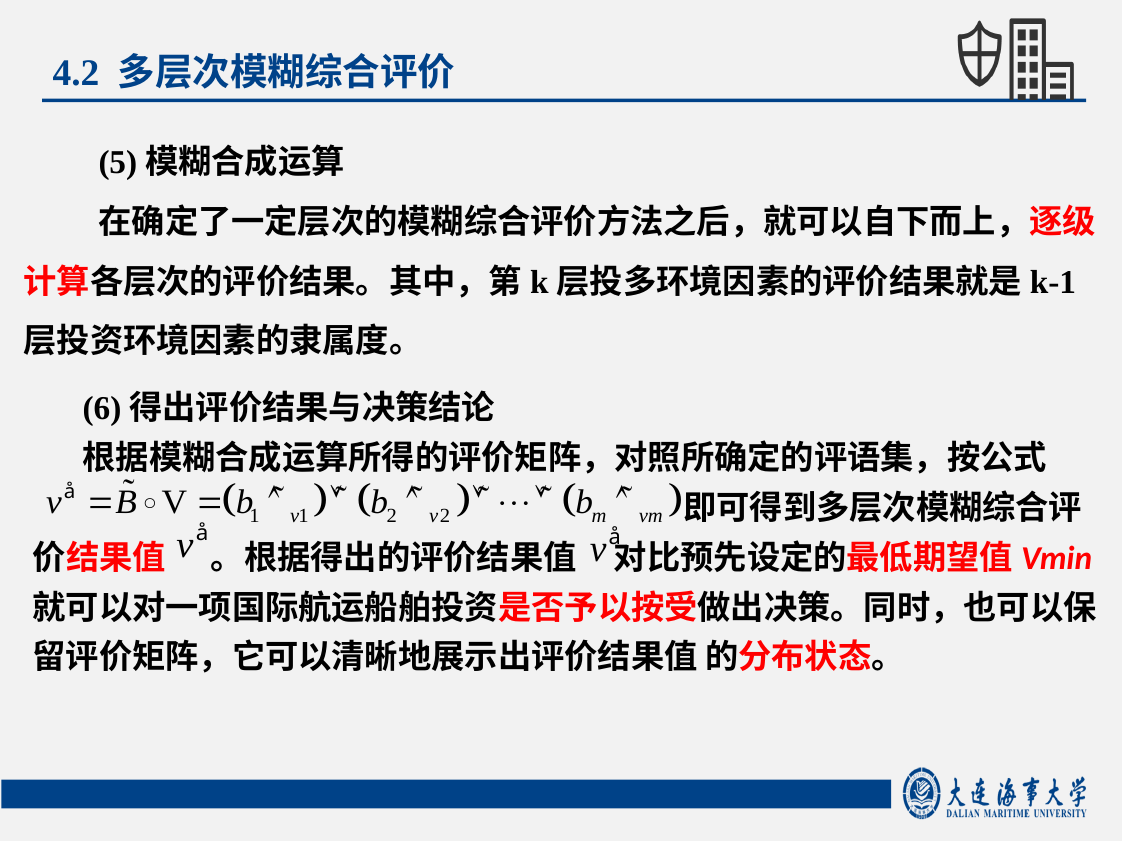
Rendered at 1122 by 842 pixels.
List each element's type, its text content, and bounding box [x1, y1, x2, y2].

text_box 4.2 多层次模糊综合评价 [41, 42, 786, 152]
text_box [584, 520, 627, 569]
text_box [171, 516, 217, 567]
text_box (6)得出评价结果与决策结论 根据模糊合成运算所得的评价矩阵，对照所确定的评语集，按公式 即可得到多层次模糊综合评价结果值 。根据得出的评价结果值 对比预先设定的最低期望值Vmin就可以对一项国际航运船舶投资是否予以按受做出决策。同时，也可以保留评价矩阵，它可以清晰地展示出评价结果值 的分布状态。 [18, 368, 1122, 683]
picture [957, 18, 1074, 100]
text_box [41, 476, 686, 534]
text_box (5)模糊合成运算 在确定了一定层次的模糊综合评价方法之后，就可以自下而上，逐级计算各层次的评价结果。其中，第k层投多环境因素的评价结果就是k-1层投资环境因素的隶属度。 [8, 112, 1114, 367]
picture [902, 767, 1087, 820]
